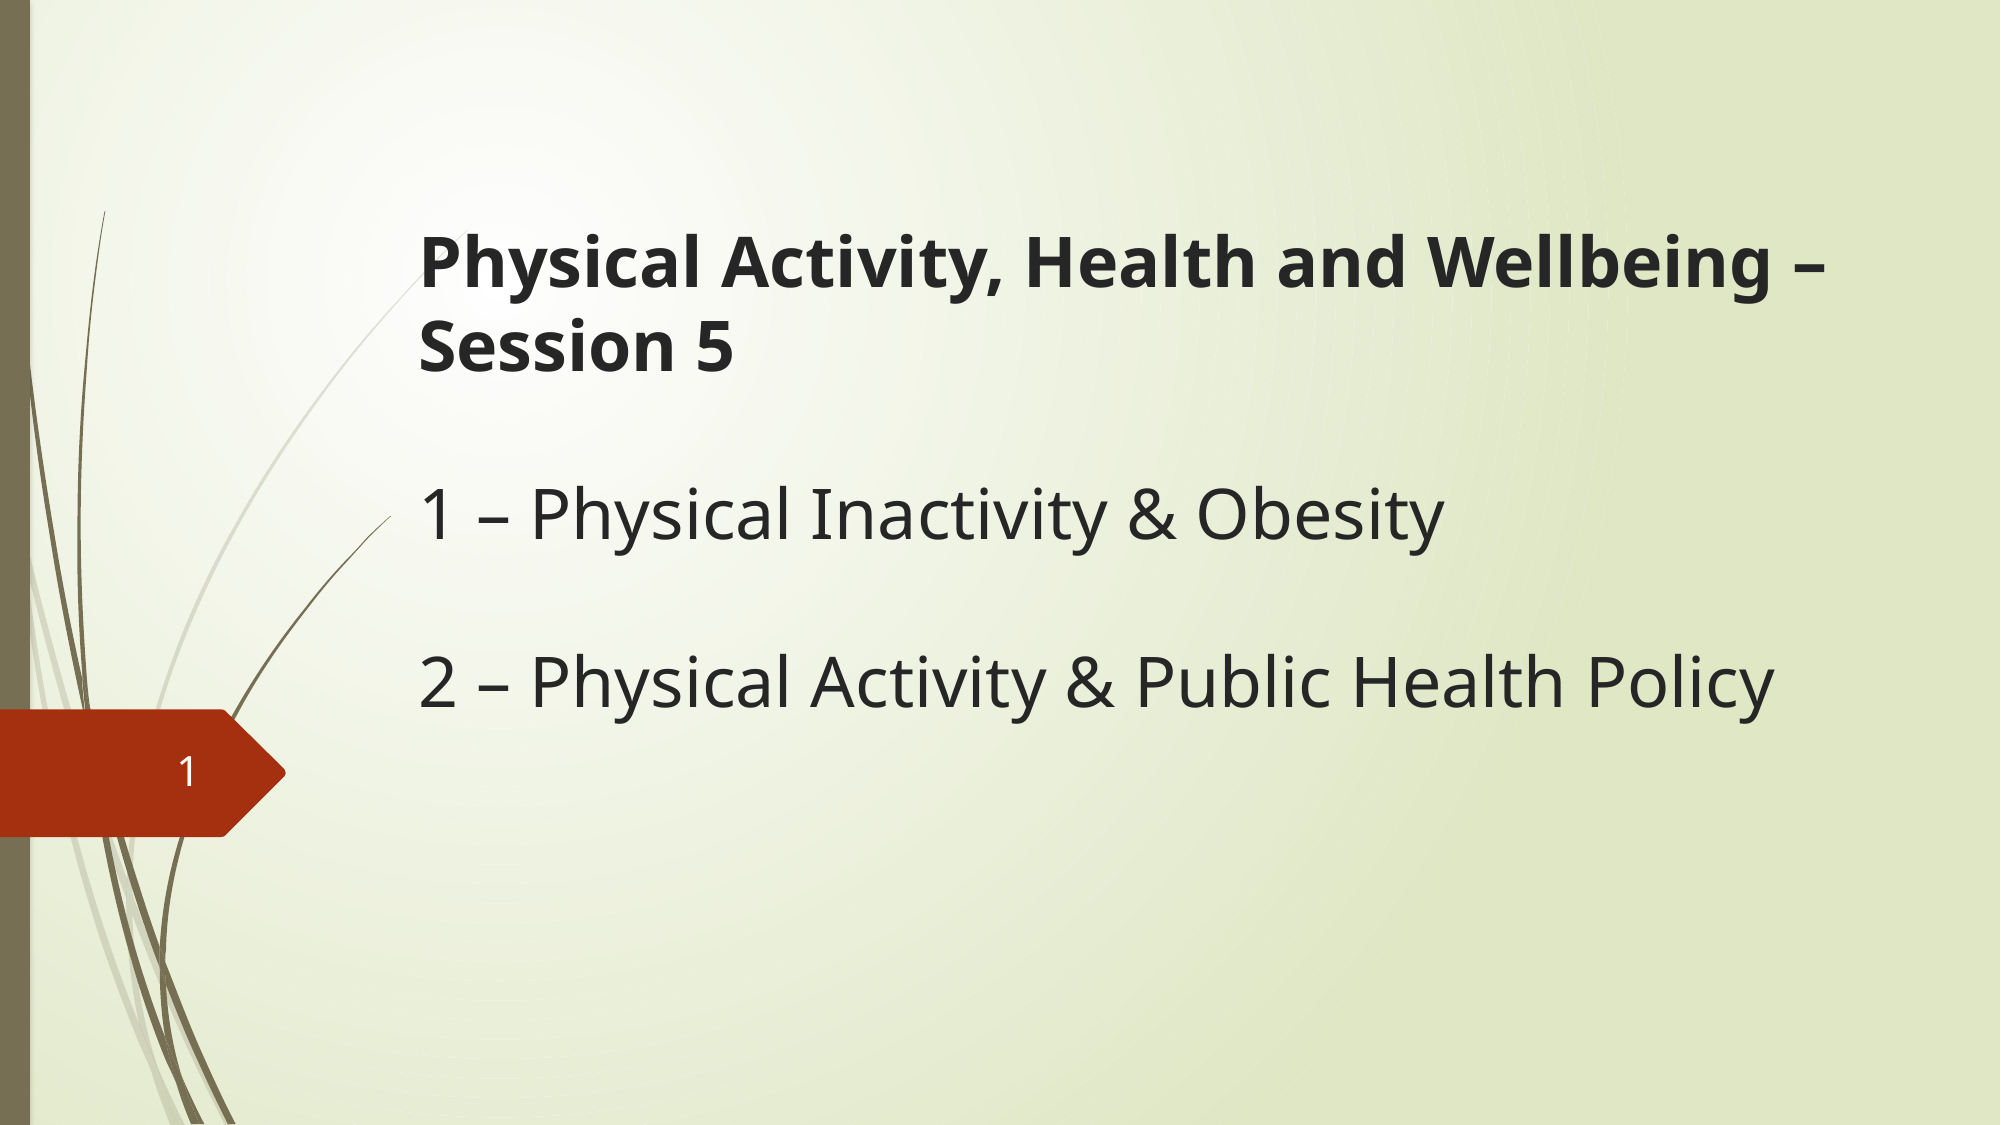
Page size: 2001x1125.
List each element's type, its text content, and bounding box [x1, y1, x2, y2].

slide_number 1 [87, 743, 216, 803]
title Physical Activity, Health and Wellbeing – Session 5 1 – Physical Inactivity & Obesity 2 – Physical Activity & Public Health Policy [403, 206, 1976, 729]
